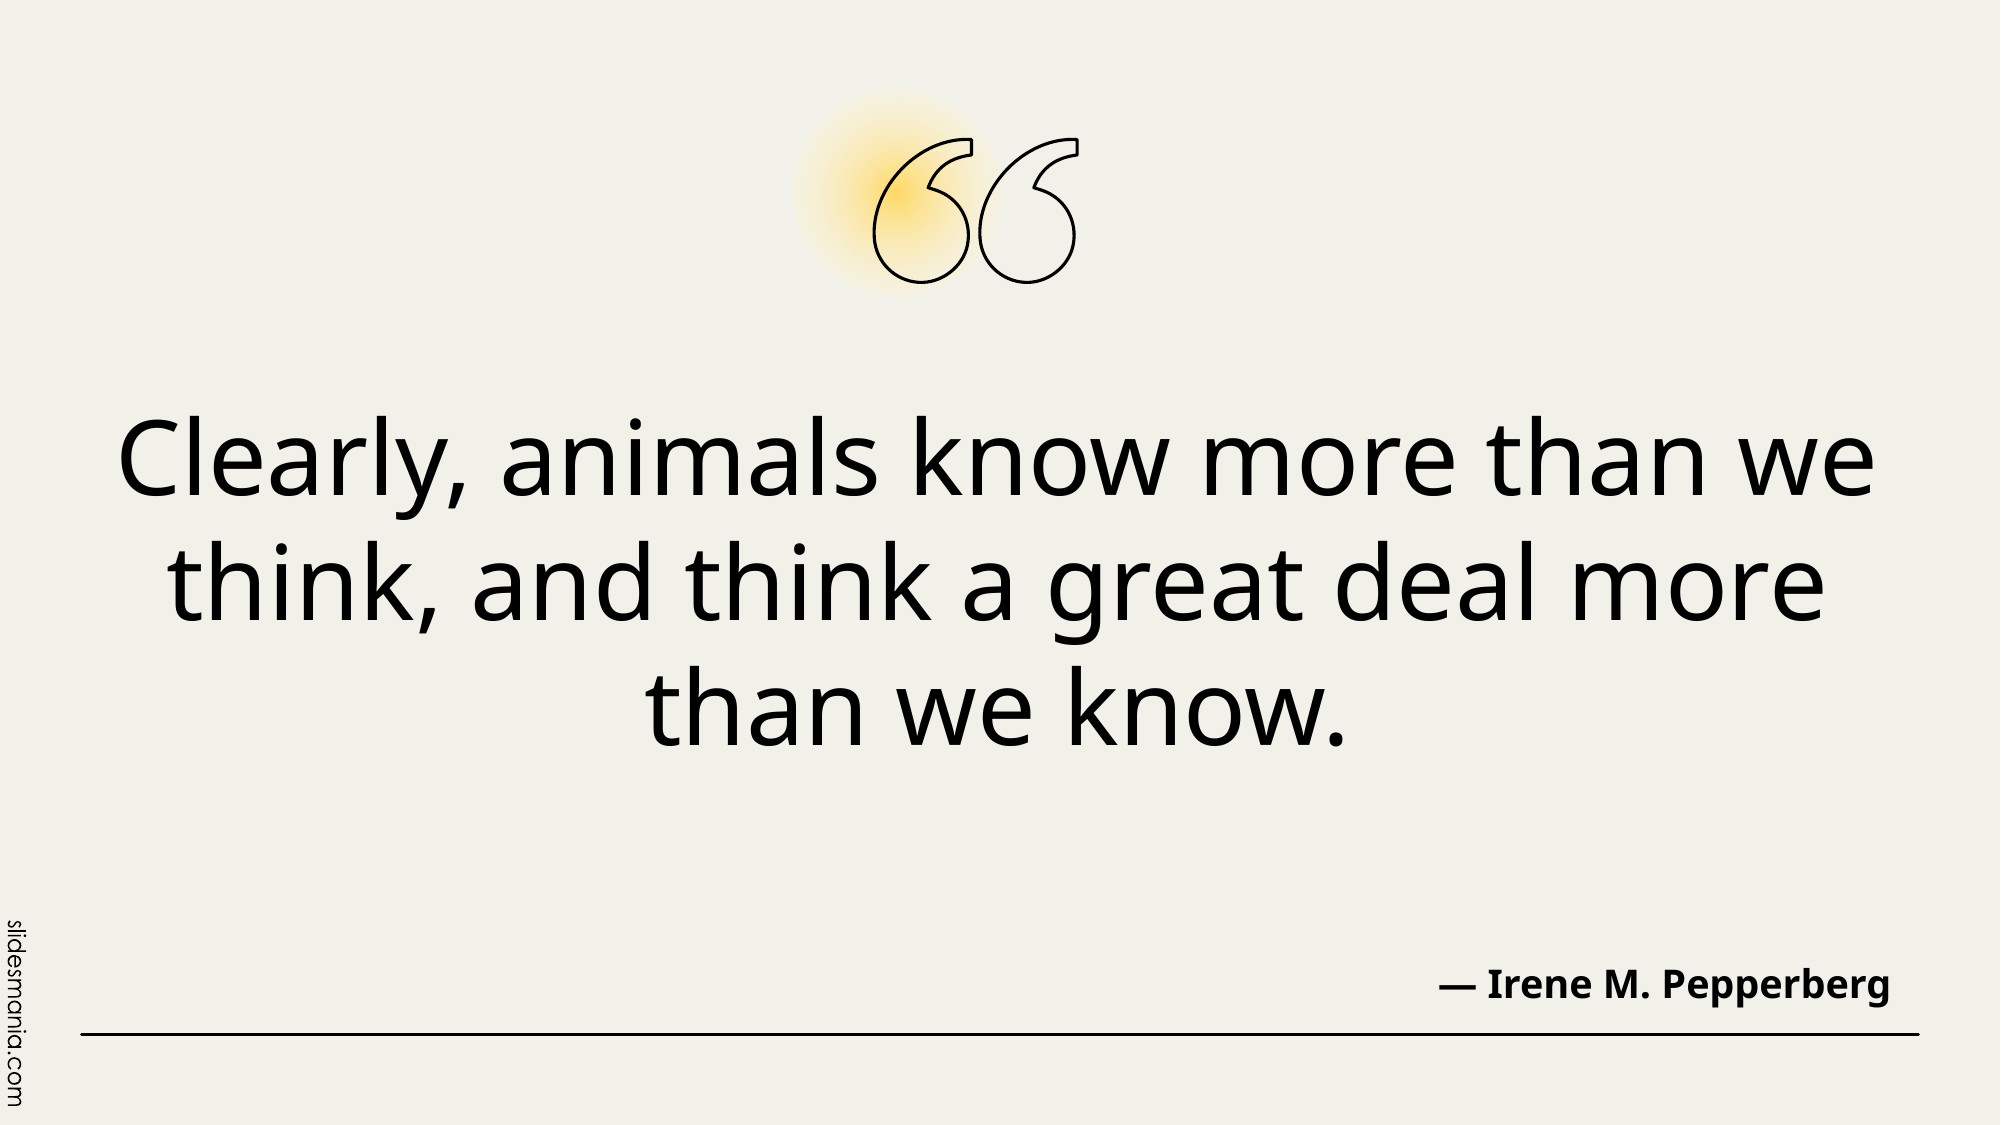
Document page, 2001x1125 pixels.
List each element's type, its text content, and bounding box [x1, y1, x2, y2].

subtitle ― Irene M. Pepperberg [83, 908, 1912, 1027]
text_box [873, 138, 1078, 283]
text_box [792, 89, 984, 297]
title Clearly, animals know more than we think, and think a great deal more than we know. [83, 319, 1912, 839]
